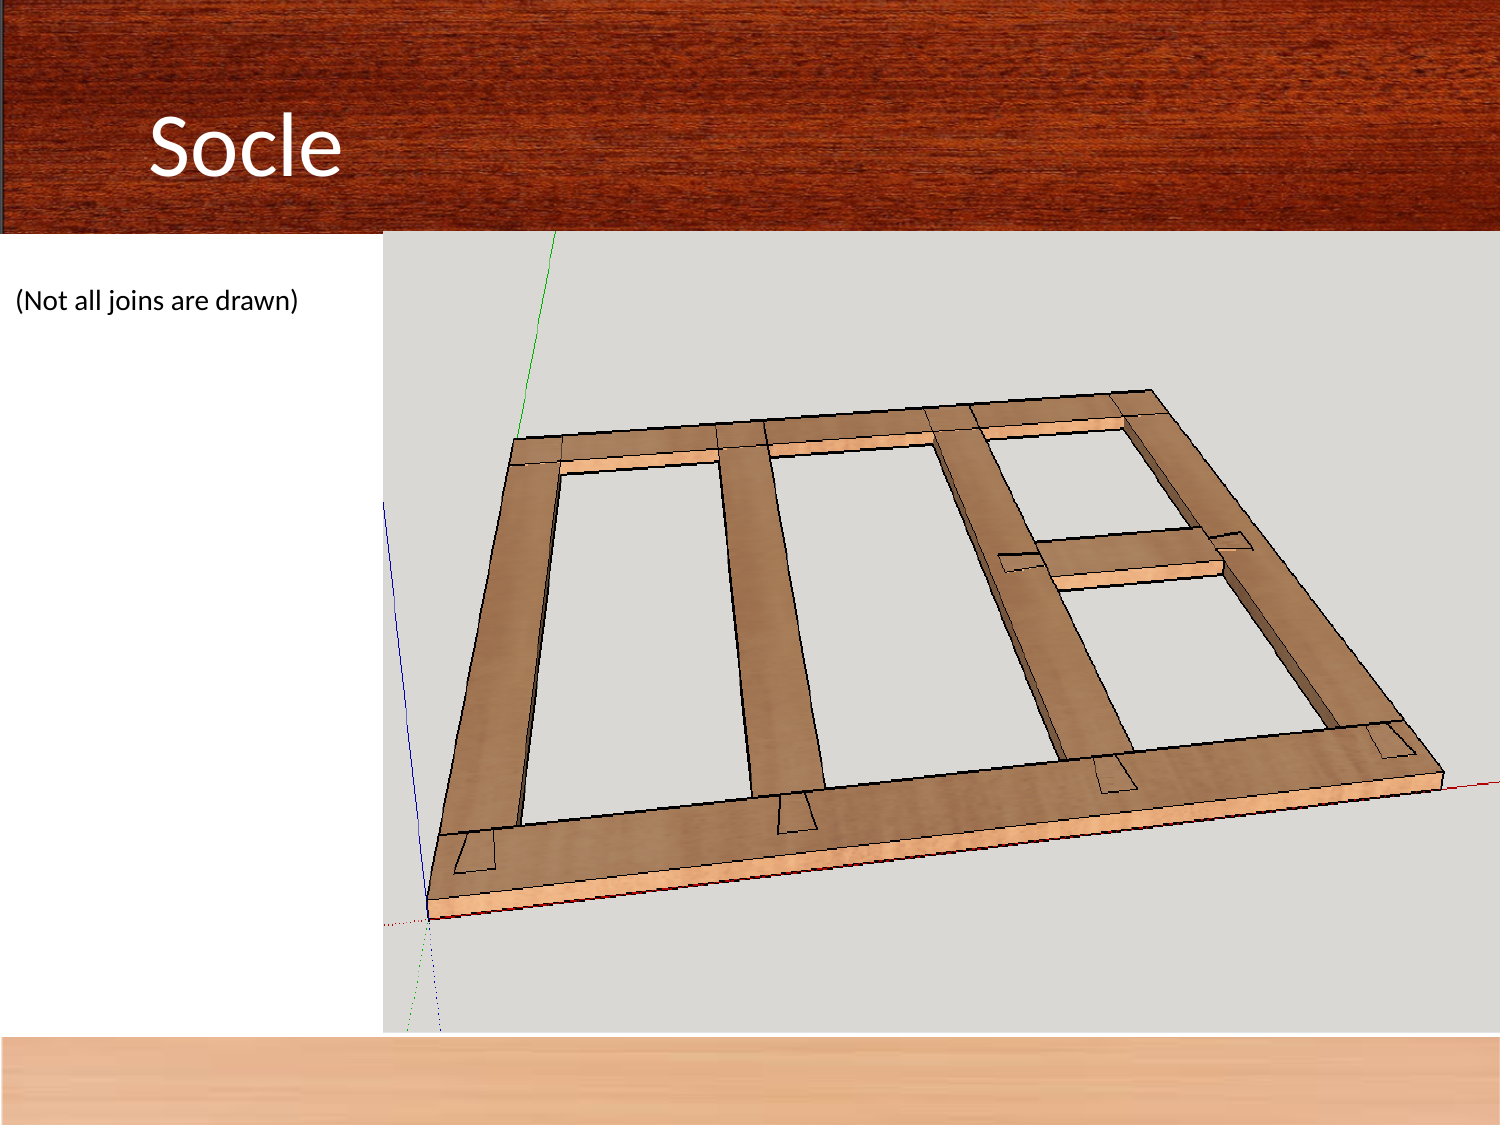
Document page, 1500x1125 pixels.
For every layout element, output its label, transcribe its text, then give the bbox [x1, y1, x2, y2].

list (Not all joins are drawn) [0, 236, 378, 1003]
title Socle [0, 44, 494, 236]
picture [0, 0, 1500, 1036]
picture [3, 1037, 1499, 1125]
